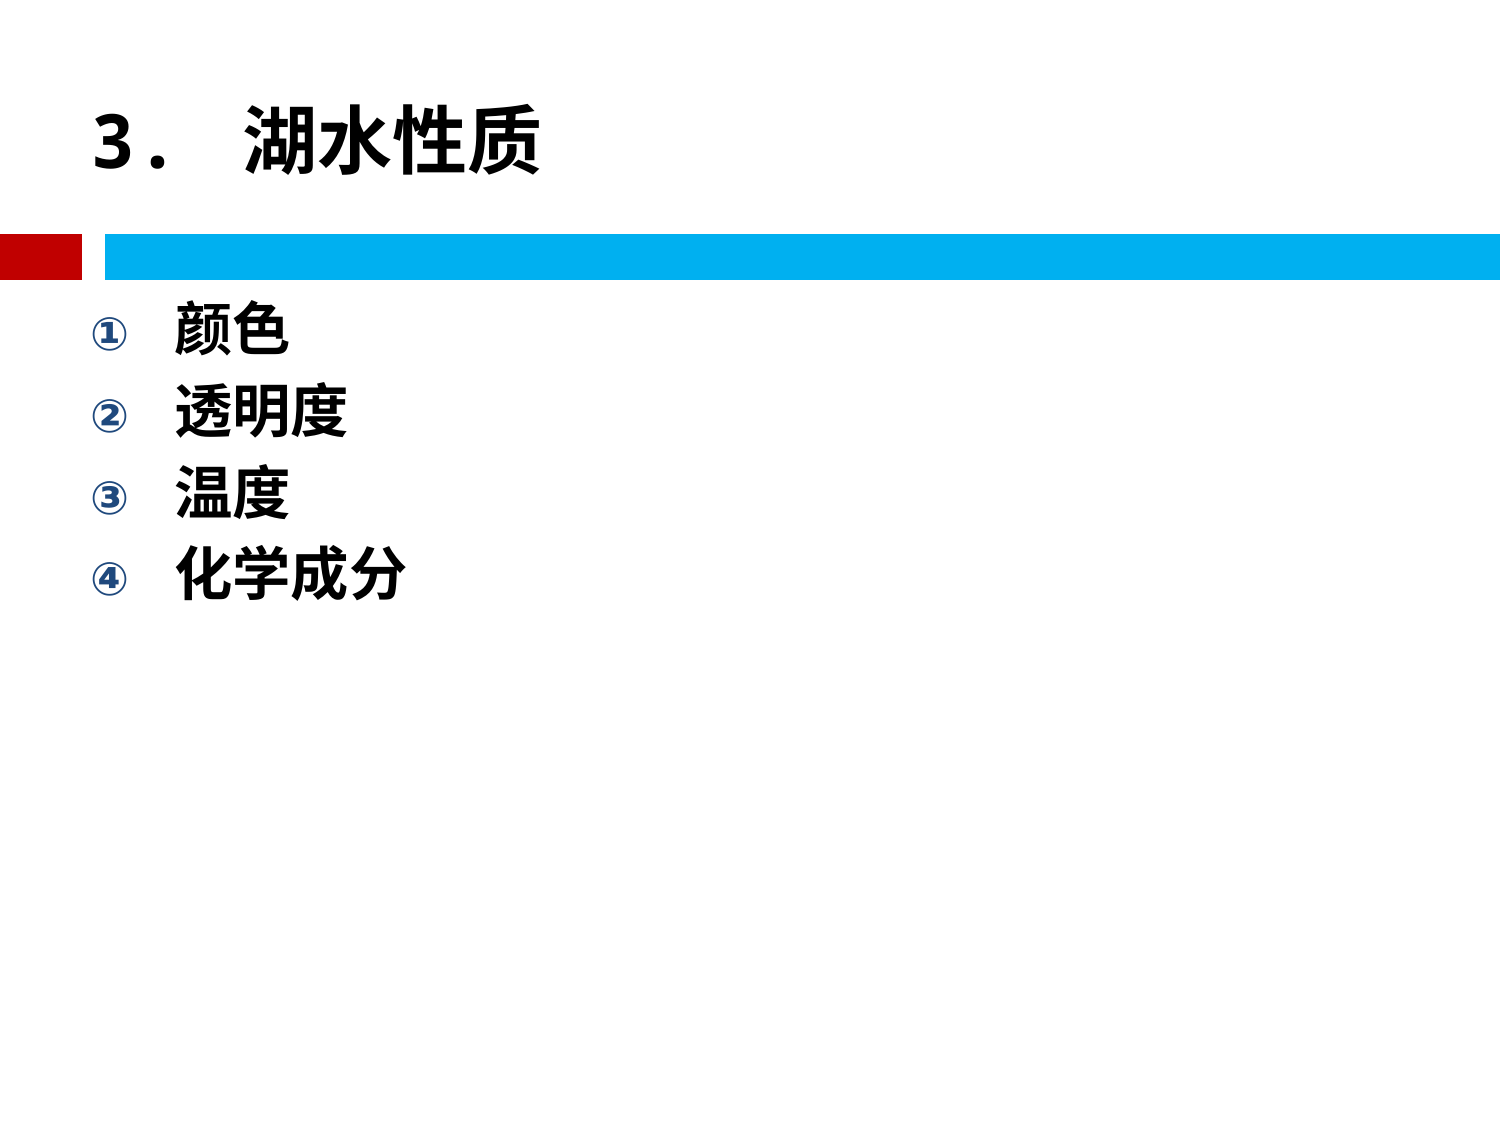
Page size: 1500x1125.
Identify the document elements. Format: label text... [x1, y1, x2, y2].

title 3. 湖水性质 [74, 44, 1426, 233]
list 颜色 透明度 温度 化学成分 [74, 284, 1426, 1028]
